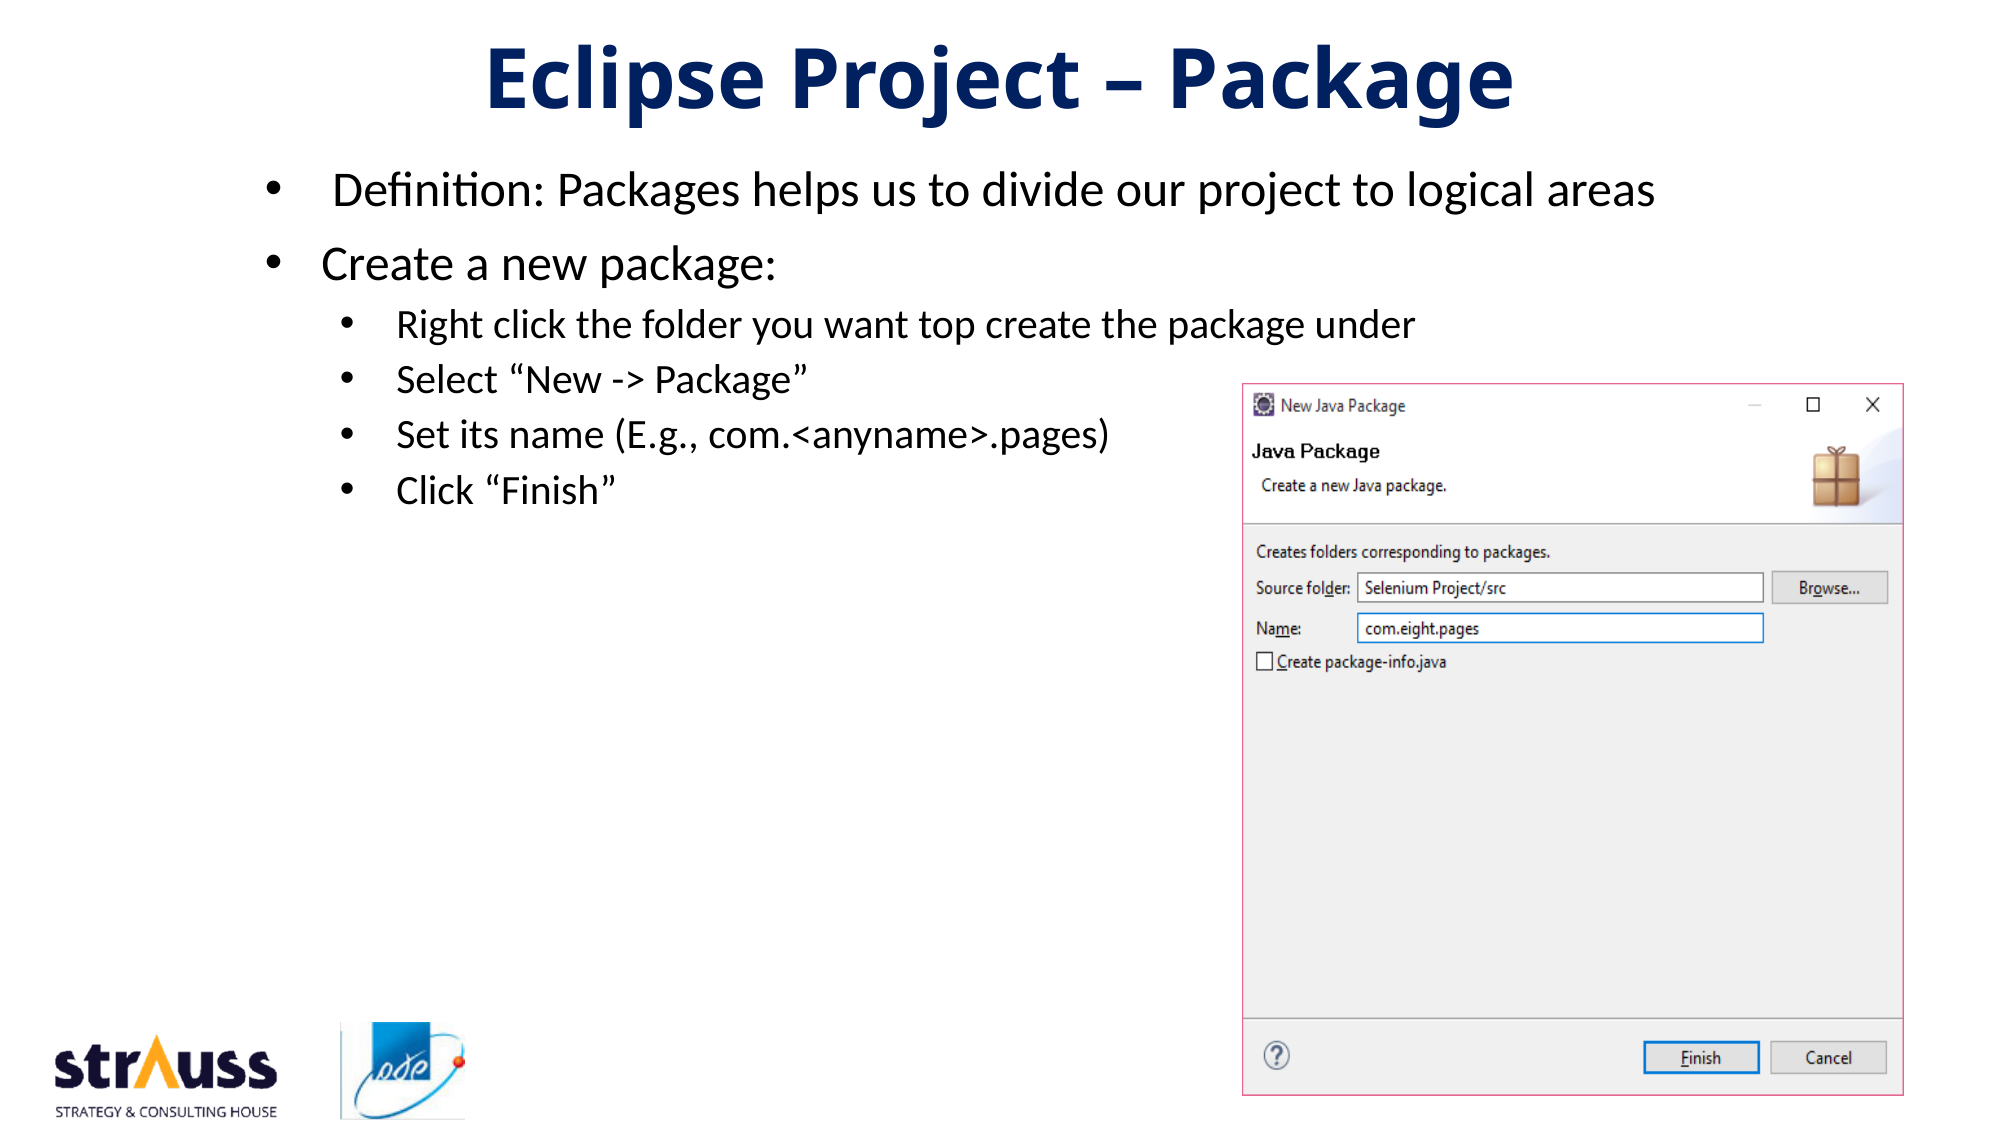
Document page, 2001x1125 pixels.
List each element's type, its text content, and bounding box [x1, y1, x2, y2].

picture [1242, 382, 1904, 1096]
picture [339, 1022, 465, 1122]
subtitle Definition: Packages helps us to divide our project to logical areas Create a new package: Right click the folder you want top create the package under Select “New -> Package” Set its name (E.g., com.<anyname>.pages) Click “Finish” [249, 155, 1733, 1003]
picture [46, 1026, 283, 1125]
text_box Eclipse Project – Package [385, 28, 1615, 134]
